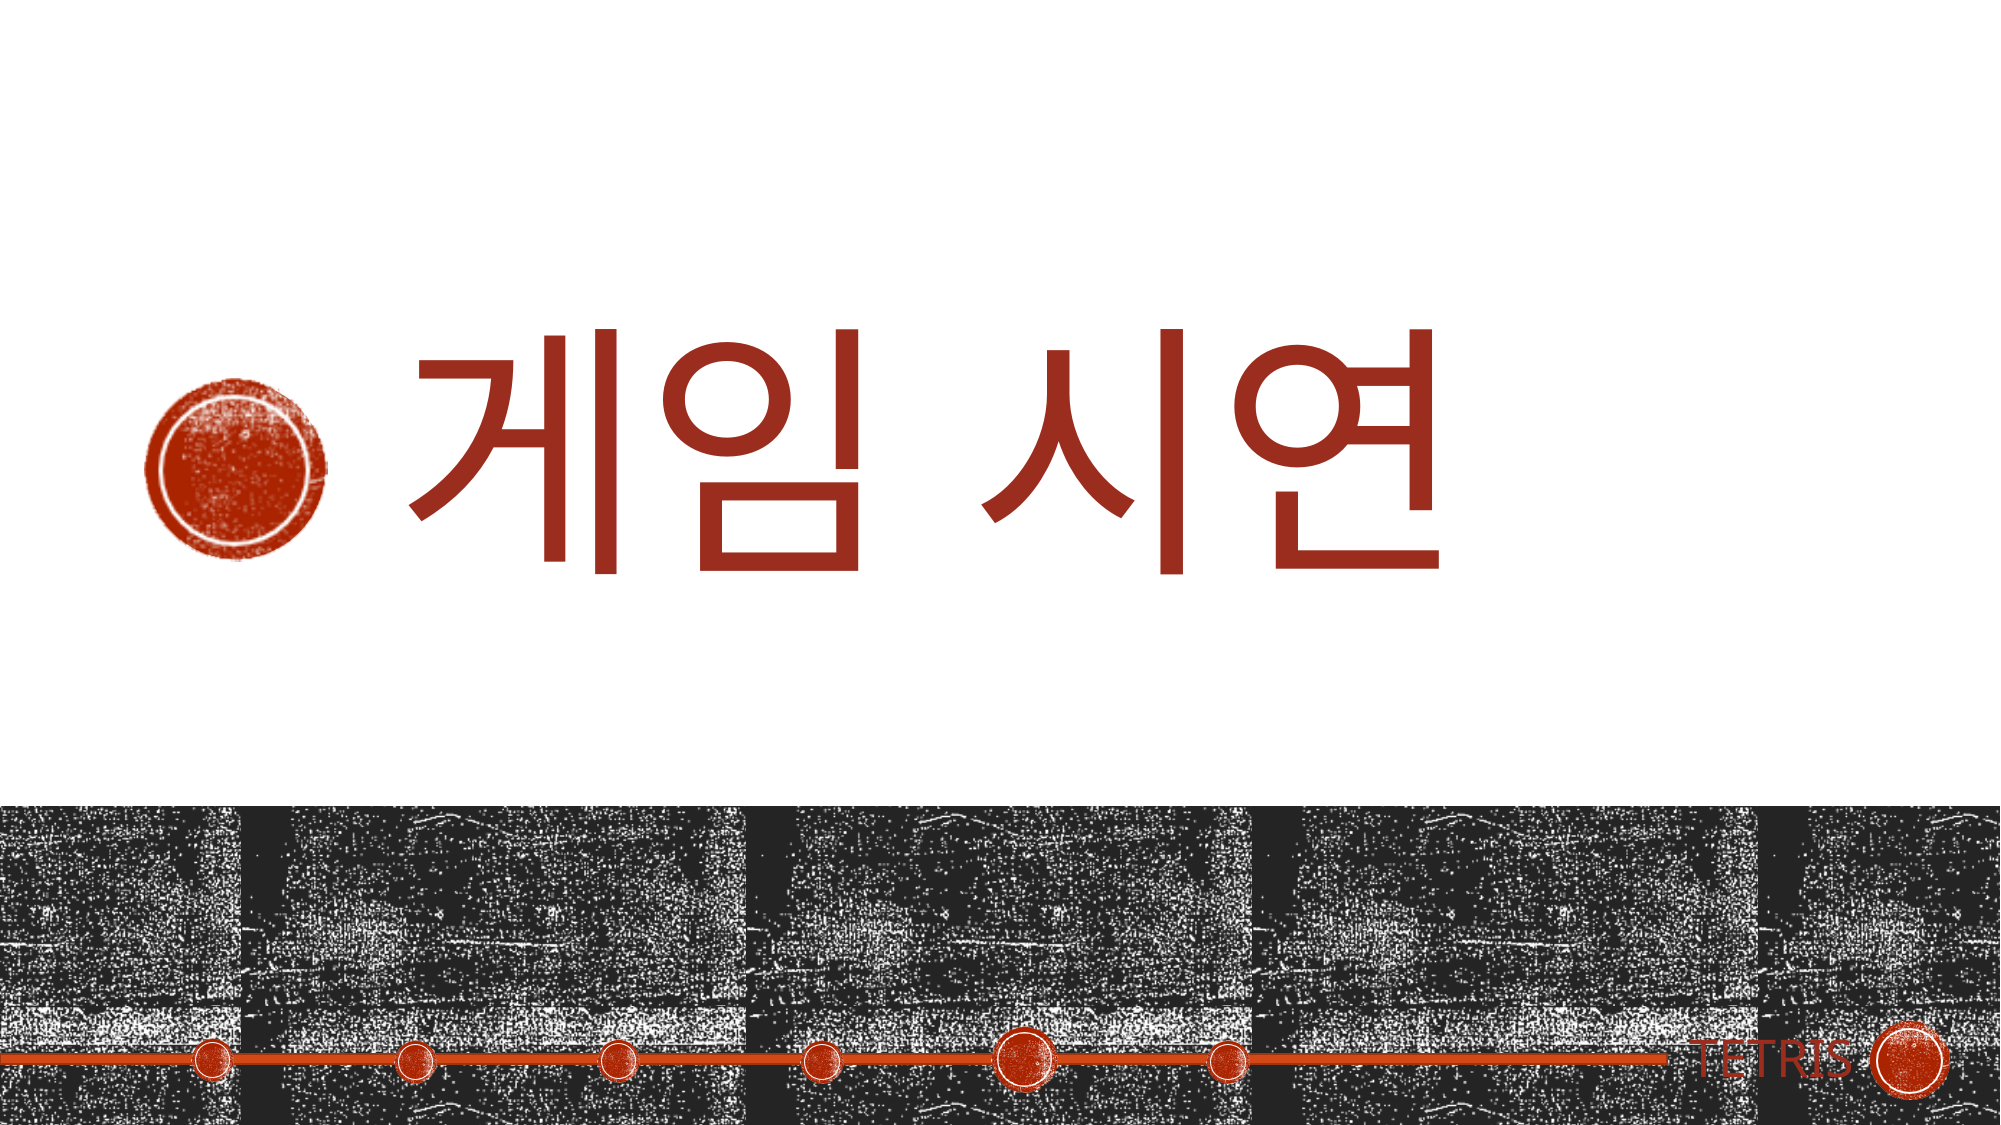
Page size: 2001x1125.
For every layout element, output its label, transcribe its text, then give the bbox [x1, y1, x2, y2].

text_box [0, 1053, 191, 1065]
text_box [1058, 1053, 1206, 1065]
text_box [844, 1053, 991, 1065]
text_box [640, 1053, 800, 1065]
picture [597, 1039, 640, 1083]
text_box [234, 1053, 394, 1065]
picture [800, 1040, 844, 1084]
picture [1206, 1040, 1250, 1084]
picture [394, 1040, 437, 1084]
text_box 게임 시연 [380, 186, 1903, 764]
picture [191, 1038, 234, 1082]
picture [144, 378, 328, 562]
picture [1869, 1020, 1950, 1100]
text_box [437, 1053, 597, 1065]
text_box TETRIS [1666, 1024, 1869, 1098]
text_box [1250, 1053, 1668, 1065]
picture [991, 1026, 1058, 1093]
